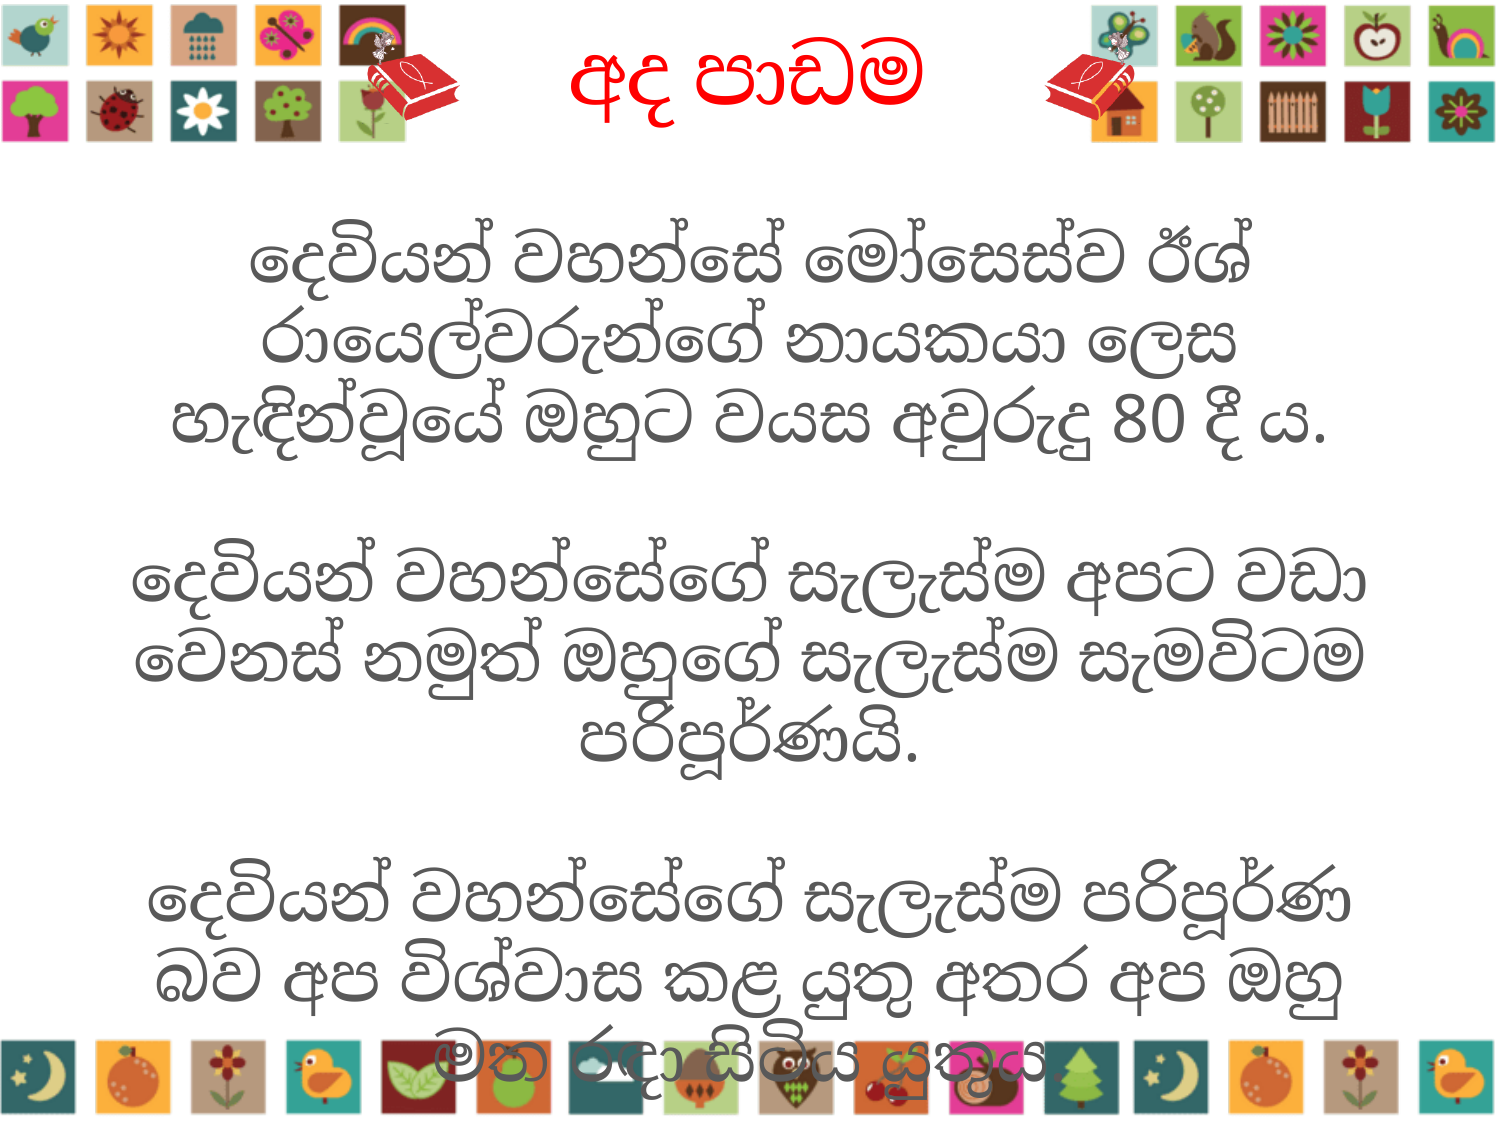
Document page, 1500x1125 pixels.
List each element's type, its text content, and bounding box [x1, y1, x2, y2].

picture [1013, 3, 1500, 150]
text_box දෙවියන් වහන්සේ මෝසෙස්ව ඊශ්‍රායෙල්වරුන්ගේ නායකයා ලෙස හැඳින්වූයේ ඔහුට වයස අවුරුදු 80 දී ය. දෙවියන් වහන්සේගේ සැලැස්ම අපට වඩා වෙනස් නමුත් ඔහුගේ සැලැස්ම සැමවිටම පරිපූර්ණයි. දෙවියන් වහන්සේගේ සැලැස්ම පරිපූර්ණ බව අප විශ්වාස කළ යුතු අතර අප ඔහු මත රඳා සිටිය යුතුය. [76, 208, 1424, 1027]
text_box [0, 1028, 1500, 1118]
picture [0, 3, 492, 150]
text_box අද පාඩම [425, 13, 1077, 129]
